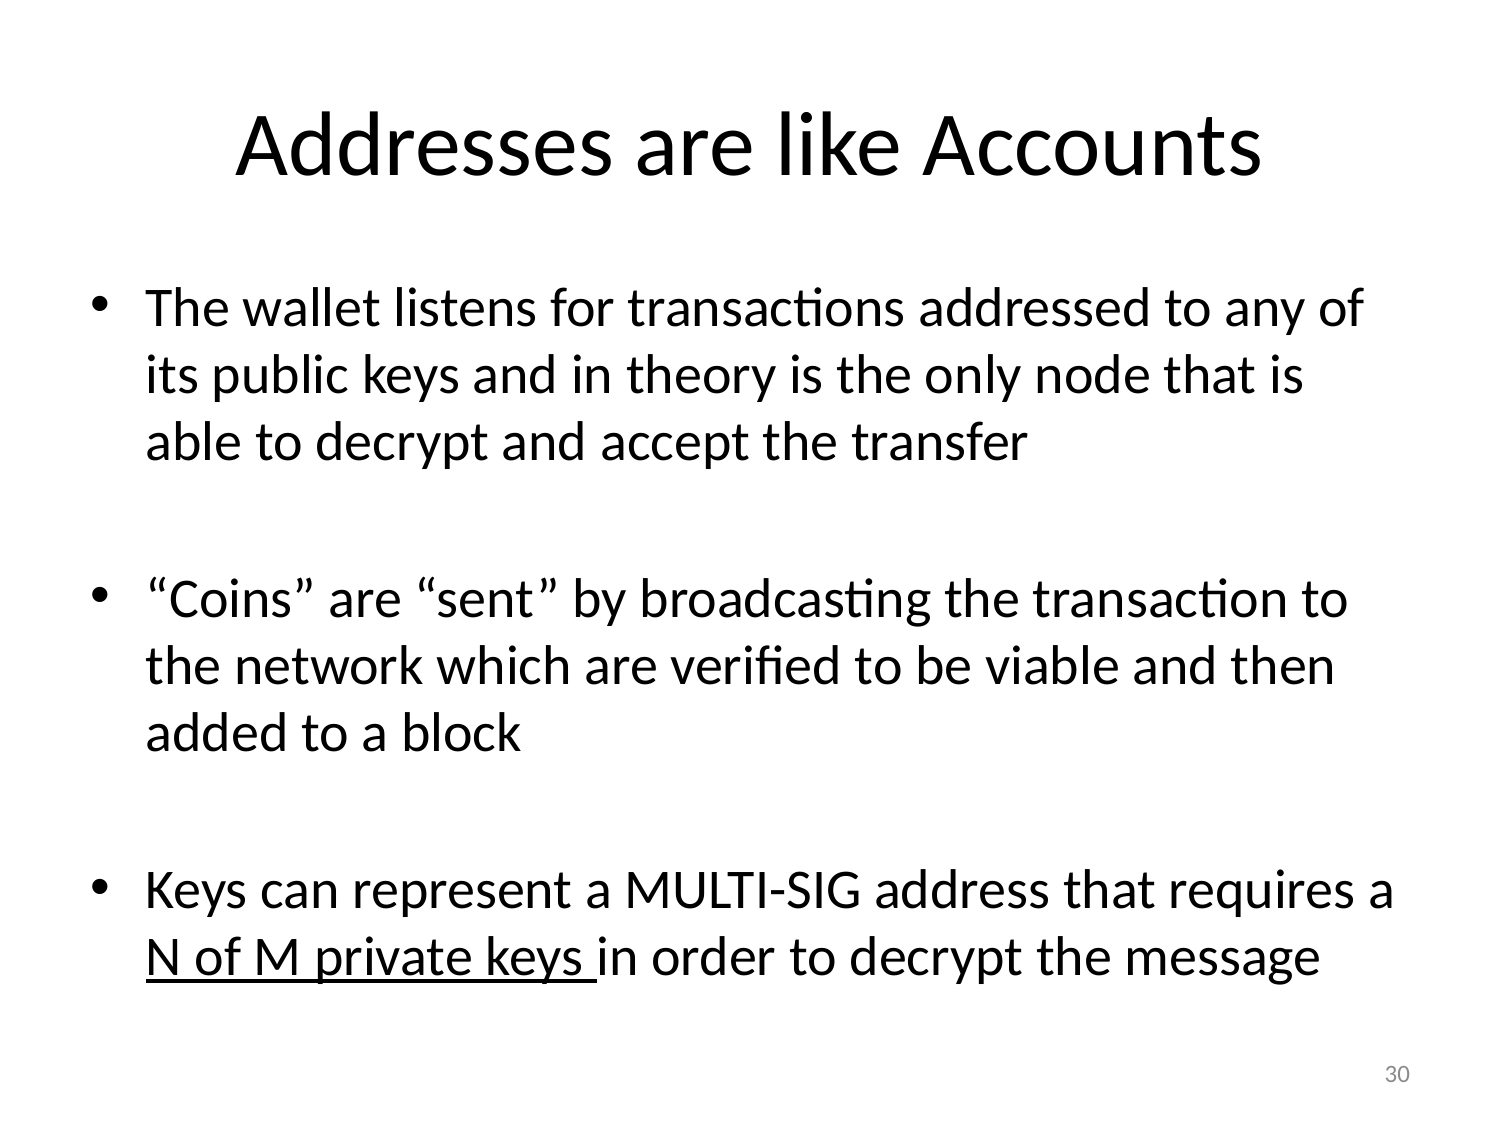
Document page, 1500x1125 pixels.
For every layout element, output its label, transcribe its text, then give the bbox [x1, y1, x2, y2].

title Addresses are like Accounts [75, 45, 1425, 233]
slide_number 30 [1074, 1042, 1425, 1103]
list The wallet listens for transactions addressed to any of its public keys and in theory is the only node that is able to decrypt and accept the transfer “Coins” are “sent” by broadcasting the transaction to the network which are verified to be viable and then added to a block Keys can represent a MULTI-SIG address that requires a N of M private keys in order to decrypt the message [75, 262, 1425, 1005]
